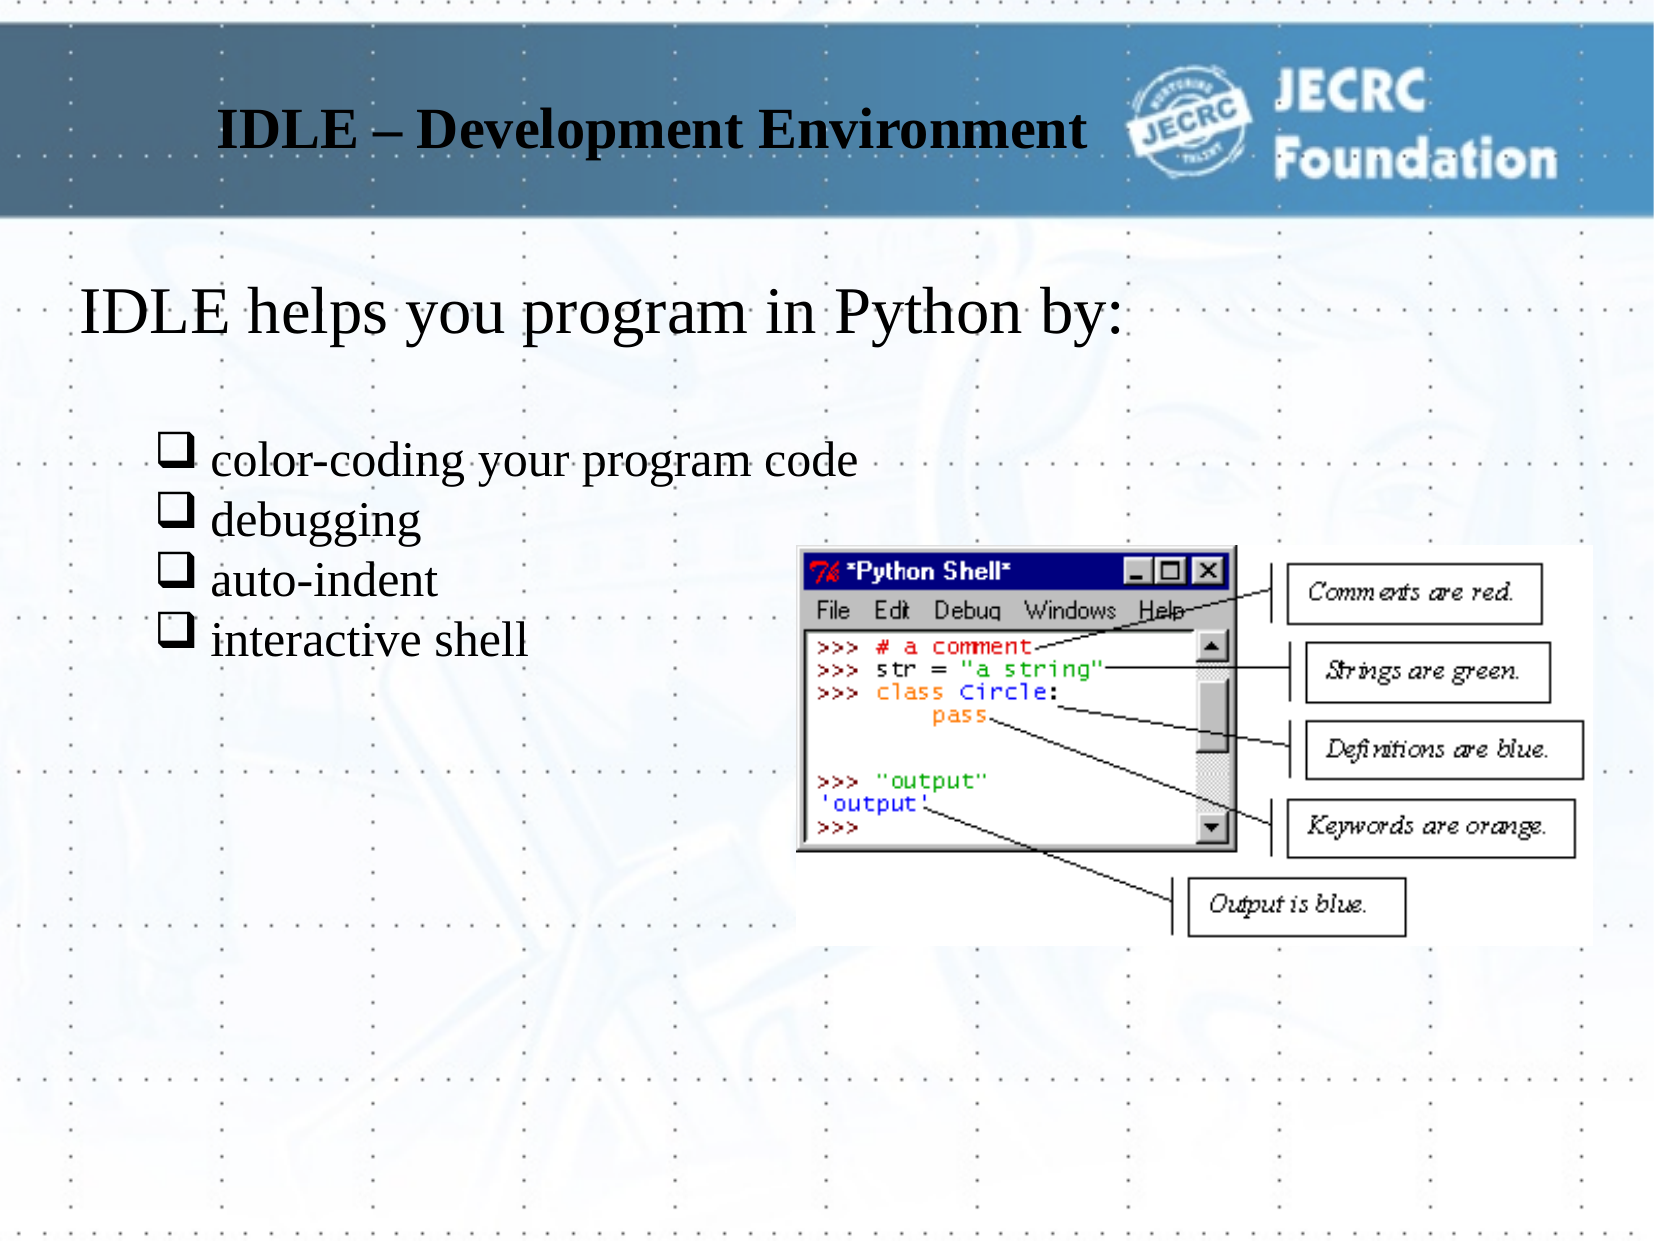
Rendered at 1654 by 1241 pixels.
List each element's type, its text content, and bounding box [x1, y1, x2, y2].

text_box IDLE – Development Environment [201, 82, 1152, 168]
picture [796, 544, 1594, 946]
text_box IDLE helps you program in Python by: color-coding your program code debugging auto-indent interactive shell [64, 259, 1240, 674]
